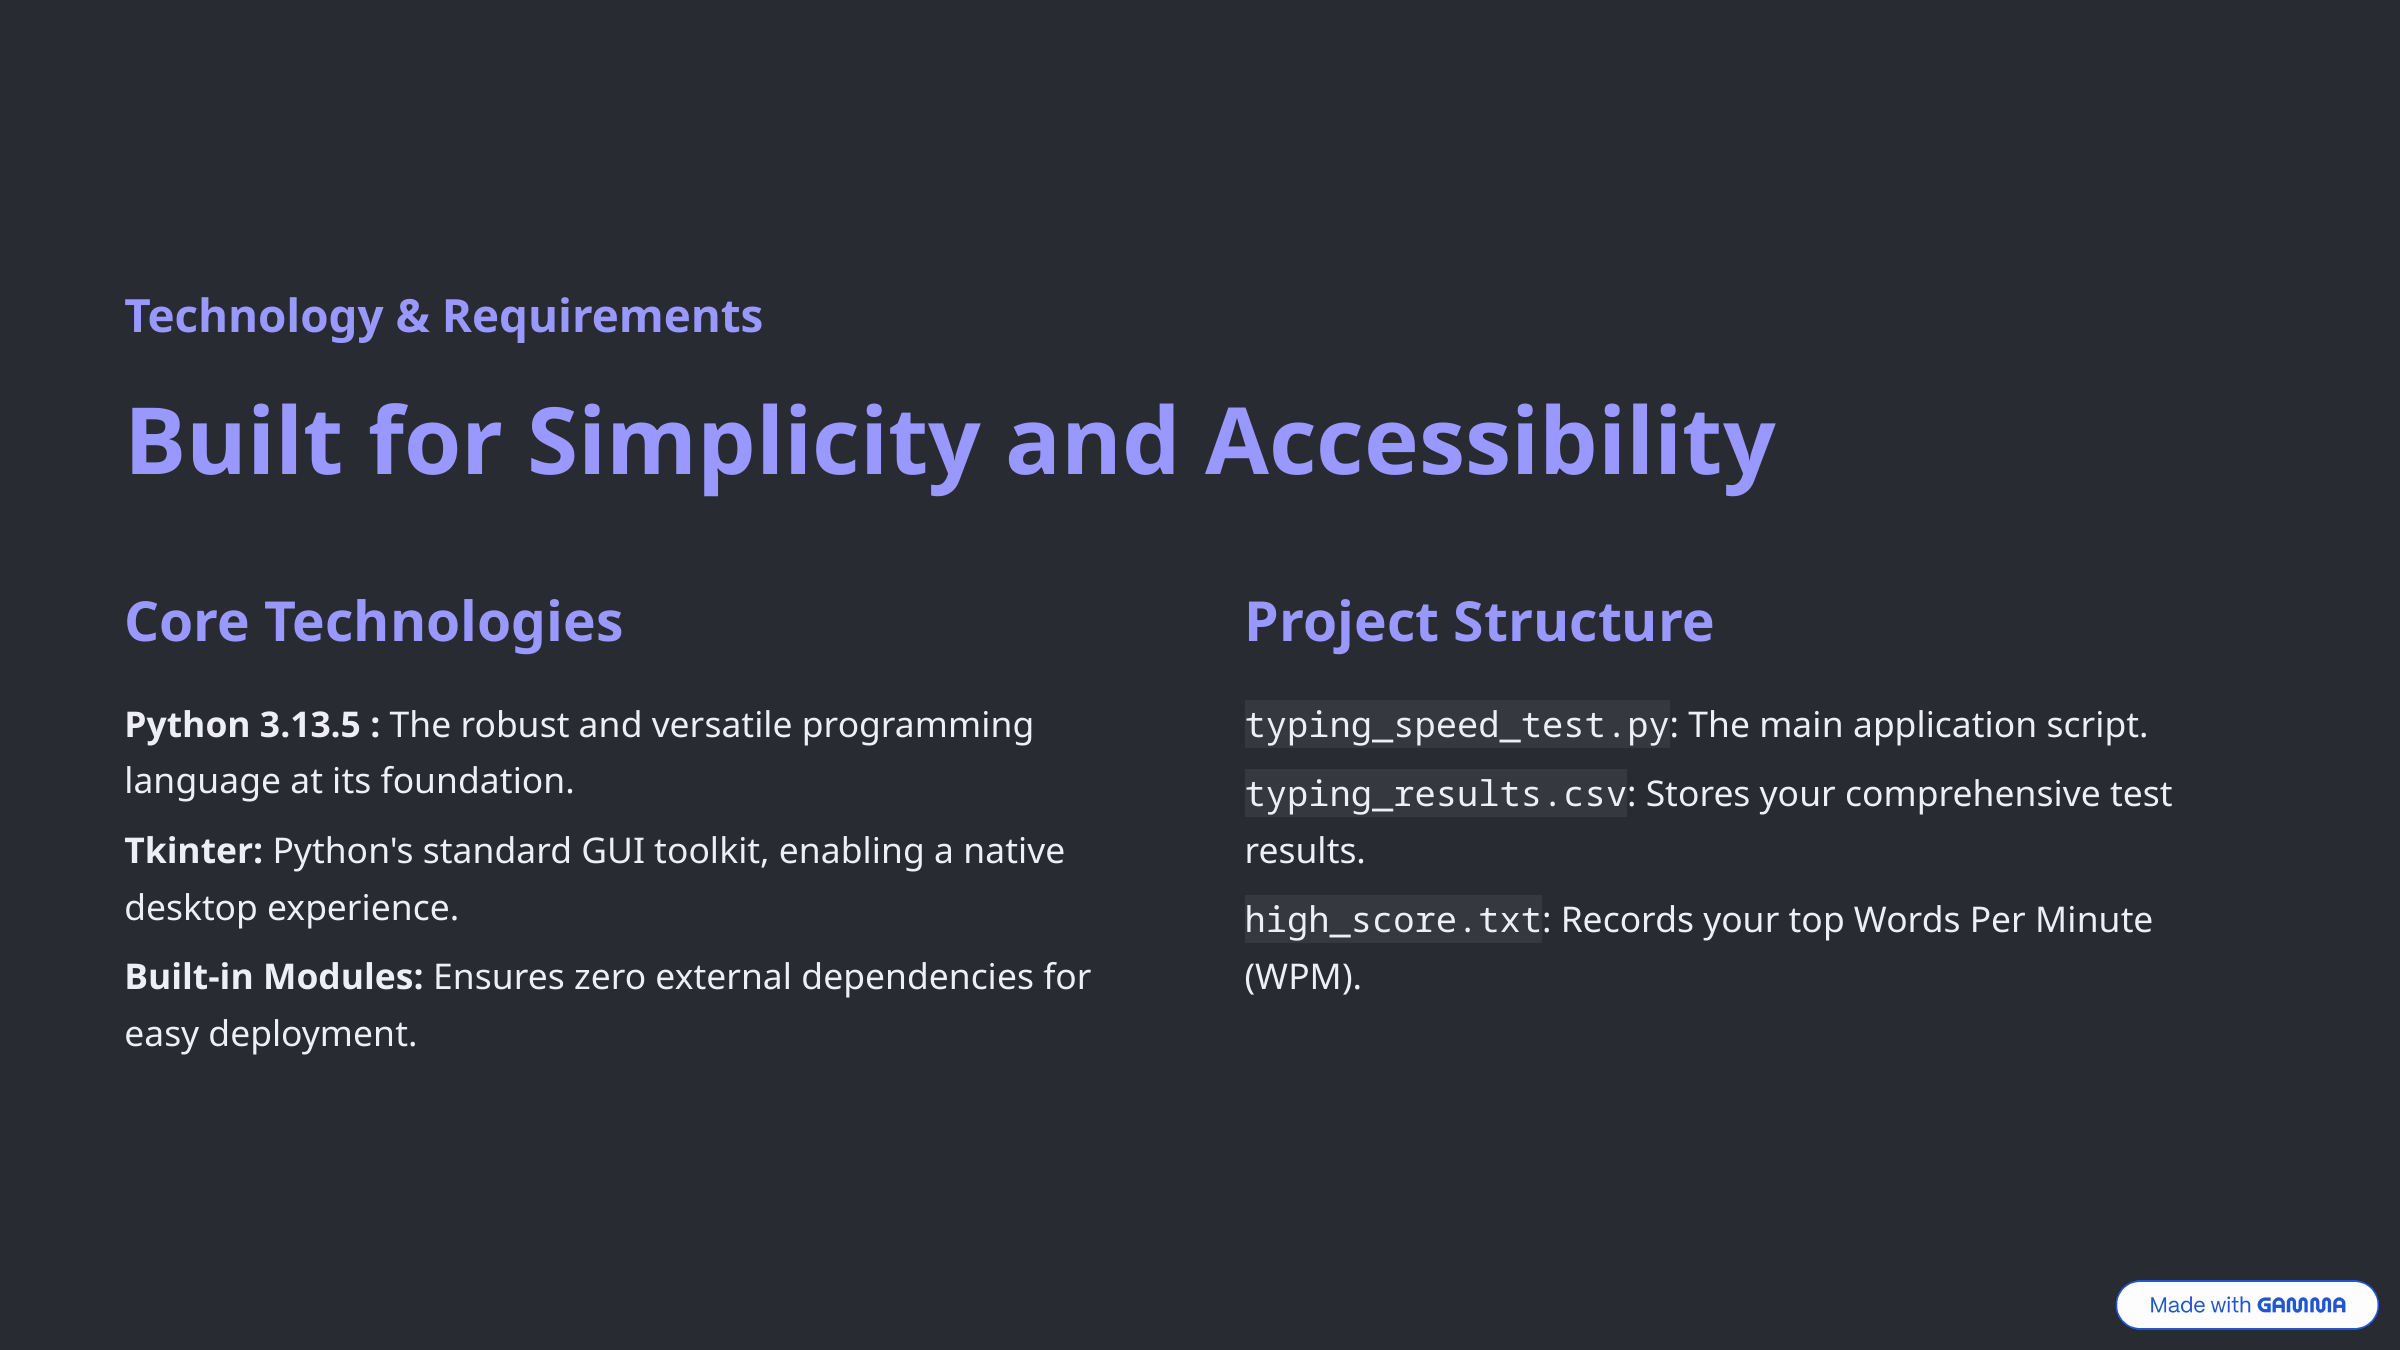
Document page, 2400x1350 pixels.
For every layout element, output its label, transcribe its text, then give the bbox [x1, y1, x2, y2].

text_box Built for Simplicity and Accessibility [124, 376, 1613, 494]
picture [2106, 1271, 2389, 1339]
text_box typing_speed_test.py: The main application script. [1244, 688, 2277, 746]
text_box high_score.txt: Records your top Words Per Minute (WPM). [1244, 883, 2277, 998]
text_box Python 3.13.5 : The robust and versatile programming language at its foundation. [124, 688, 1157, 803]
text_box Tkinter: Python's standard GUI toolkit, enabling a native desktop experience. [124, 814, 1157, 929]
text_box Built-in Modules: Ensures zero external dependencies for easy deployment. [124, 940, 1157, 1055]
text_box Project Structure [1244, 582, 1806, 653]
text_box typing_results.csv: Stores your comprehensive test results. [1244, 757, 2277, 872]
text_box Technology & Requirements [124, 282, 707, 342]
text_box Core Technologies [124, 582, 686, 653]
